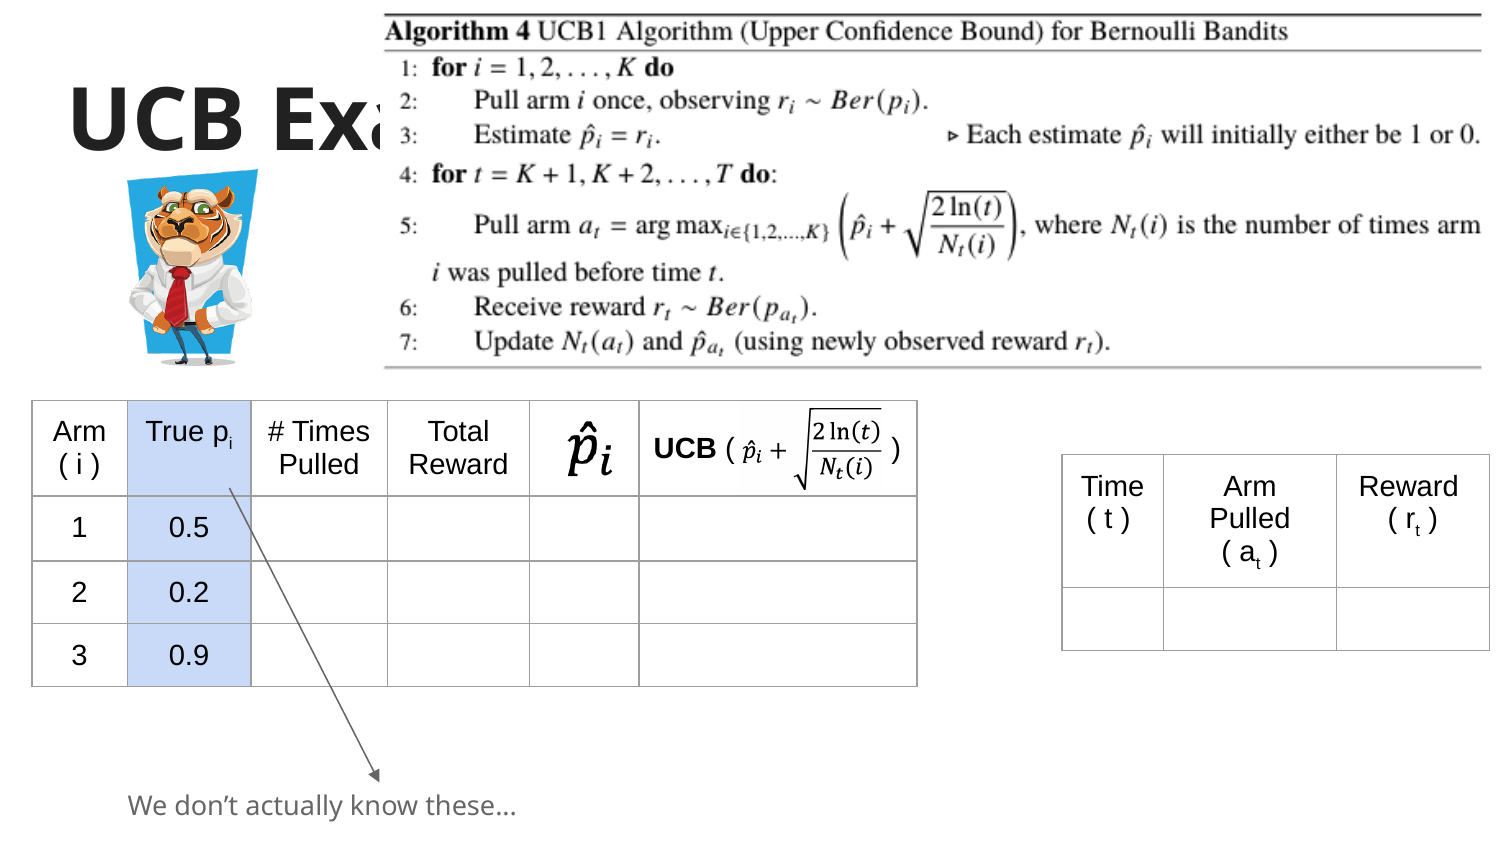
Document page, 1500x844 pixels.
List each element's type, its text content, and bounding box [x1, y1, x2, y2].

picture [380, 8, 1485, 373]
table_cell 3 [33, 624, 127, 686]
table_cell [1063, 588, 1163, 650]
table_header Arm ( i ) [33, 401, 127, 495]
table_header [530, 401, 638, 495]
table_cell 0.5 [128, 497, 223, 560]
picture [126, 169, 258, 366]
table_header Reward ( rt ) [1337, 455, 1489, 587]
table_header Arm Pulled ( at ) [1164, 455, 1336, 587]
title UCB Example [51, 48, 375, 180]
table_header # Times Pulled [252, 401, 387, 495]
table_cell [1337, 588, 1489, 650]
table_cell [530, 624, 638, 686]
picture [739, 402, 884, 493]
table_header UCB ( ) [640, 401, 738, 495]
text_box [229, 487, 380, 783]
table_cell [640, 624, 916, 686]
table_cell 2 [33, 562, 127, 623]
table_header True pi [128, 401, 250, 495]
table_cell 0.9 [128, 624, 223, 686]
table_cell 0.2 [128, 562, 223, 623]
table_cell [640, 562, 916, 623]
table_header Total Reward [388, 401, 529, 495]
table_cell [1164, 588, 1336, 650]
picture [557, 408, 619, 487]
table_cell 1 [33, 497, 127, 560]
table_cell [388, 497, 529, 560]
table_cell [388, 562, 529, 623]
table_cell [388, 624, 529, 686]
table_header UCB ( ) [884, 401, 916, 495]
list We don’t actually know these... [112, 772, 1500, 836]
table_cell [640, 497, 916, 560]
table_cell [530, 497, 638, 560]
table_cell [530, 562, 638, 623]
table_header Time ( t ) [1063, 455, 1163, 587]
